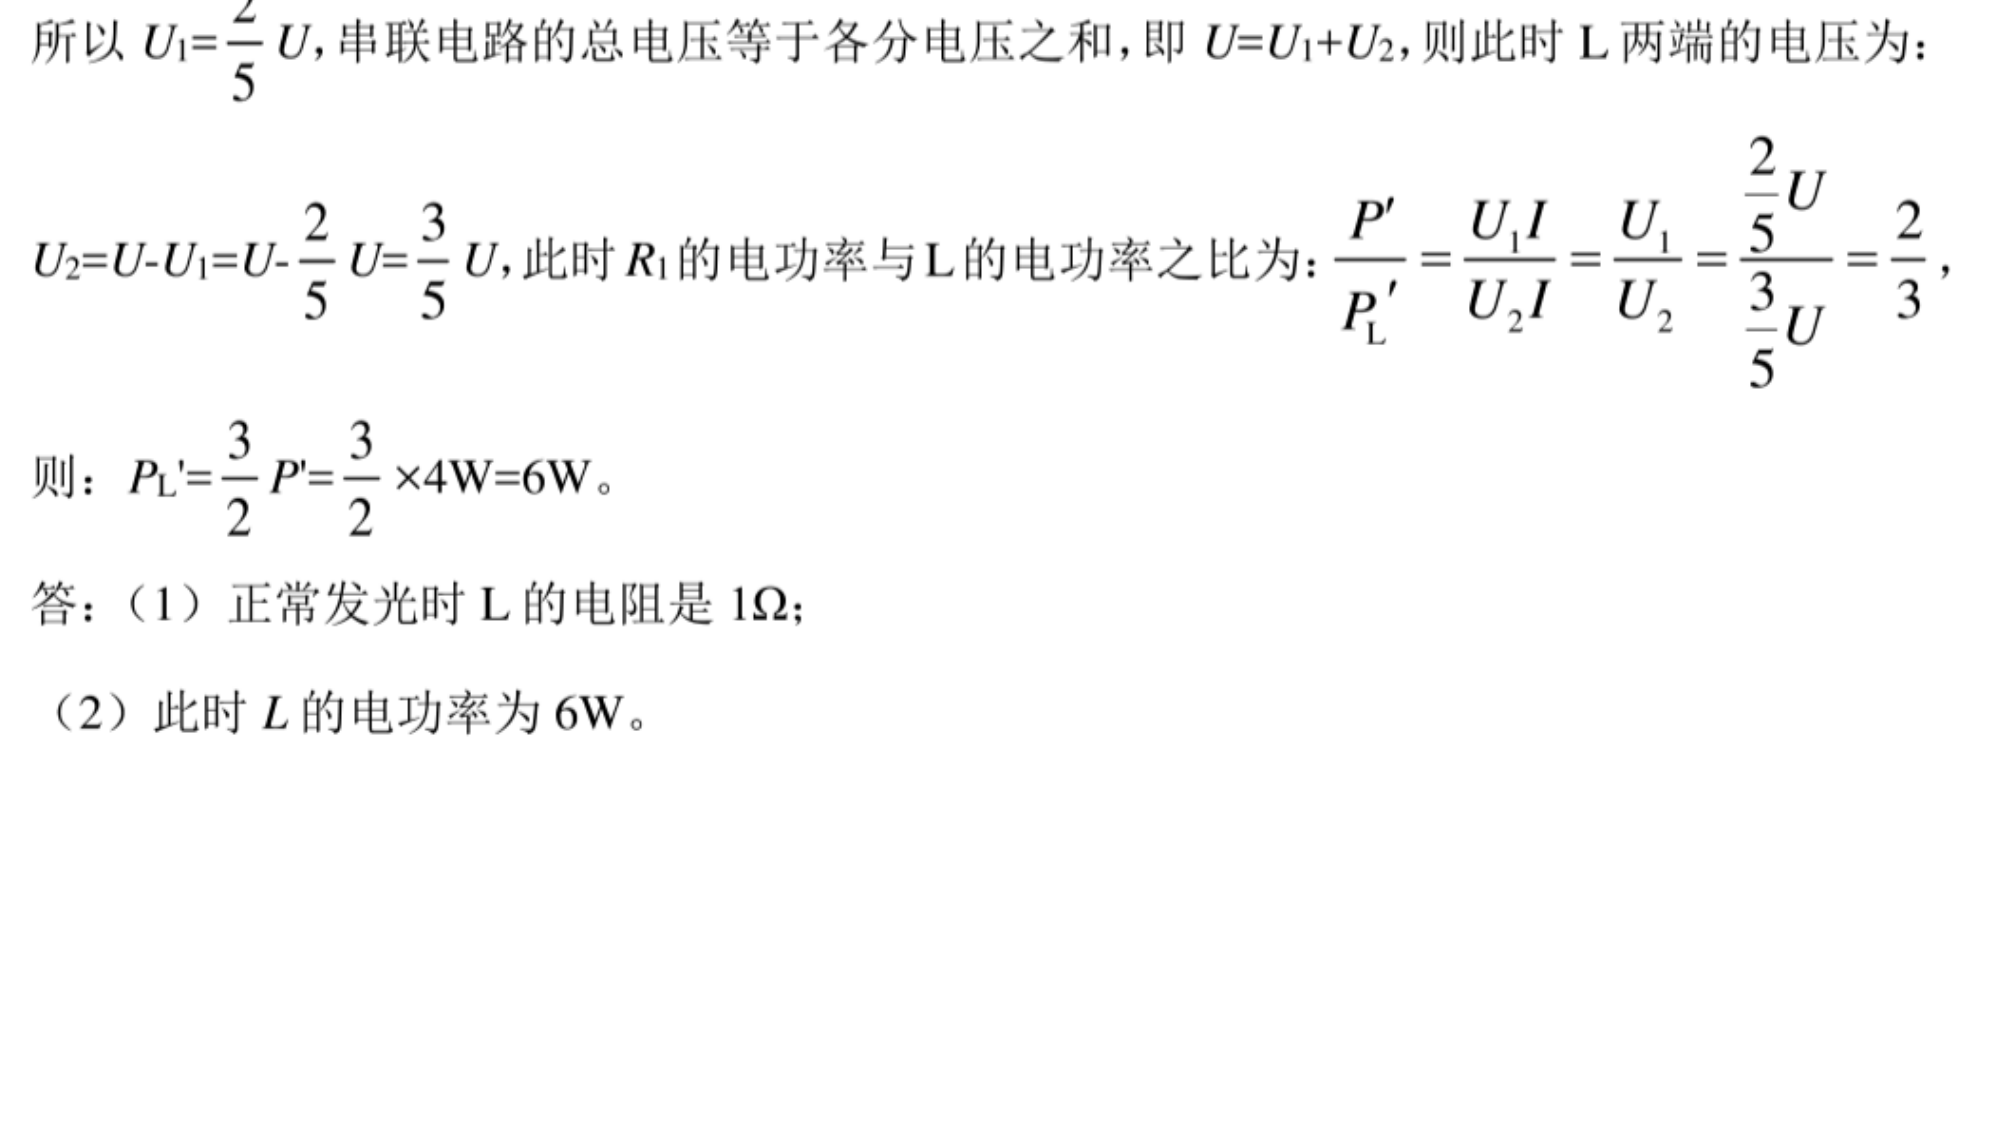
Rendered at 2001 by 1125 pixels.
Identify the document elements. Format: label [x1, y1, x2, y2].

picture [0, 0, 1977, 750]
